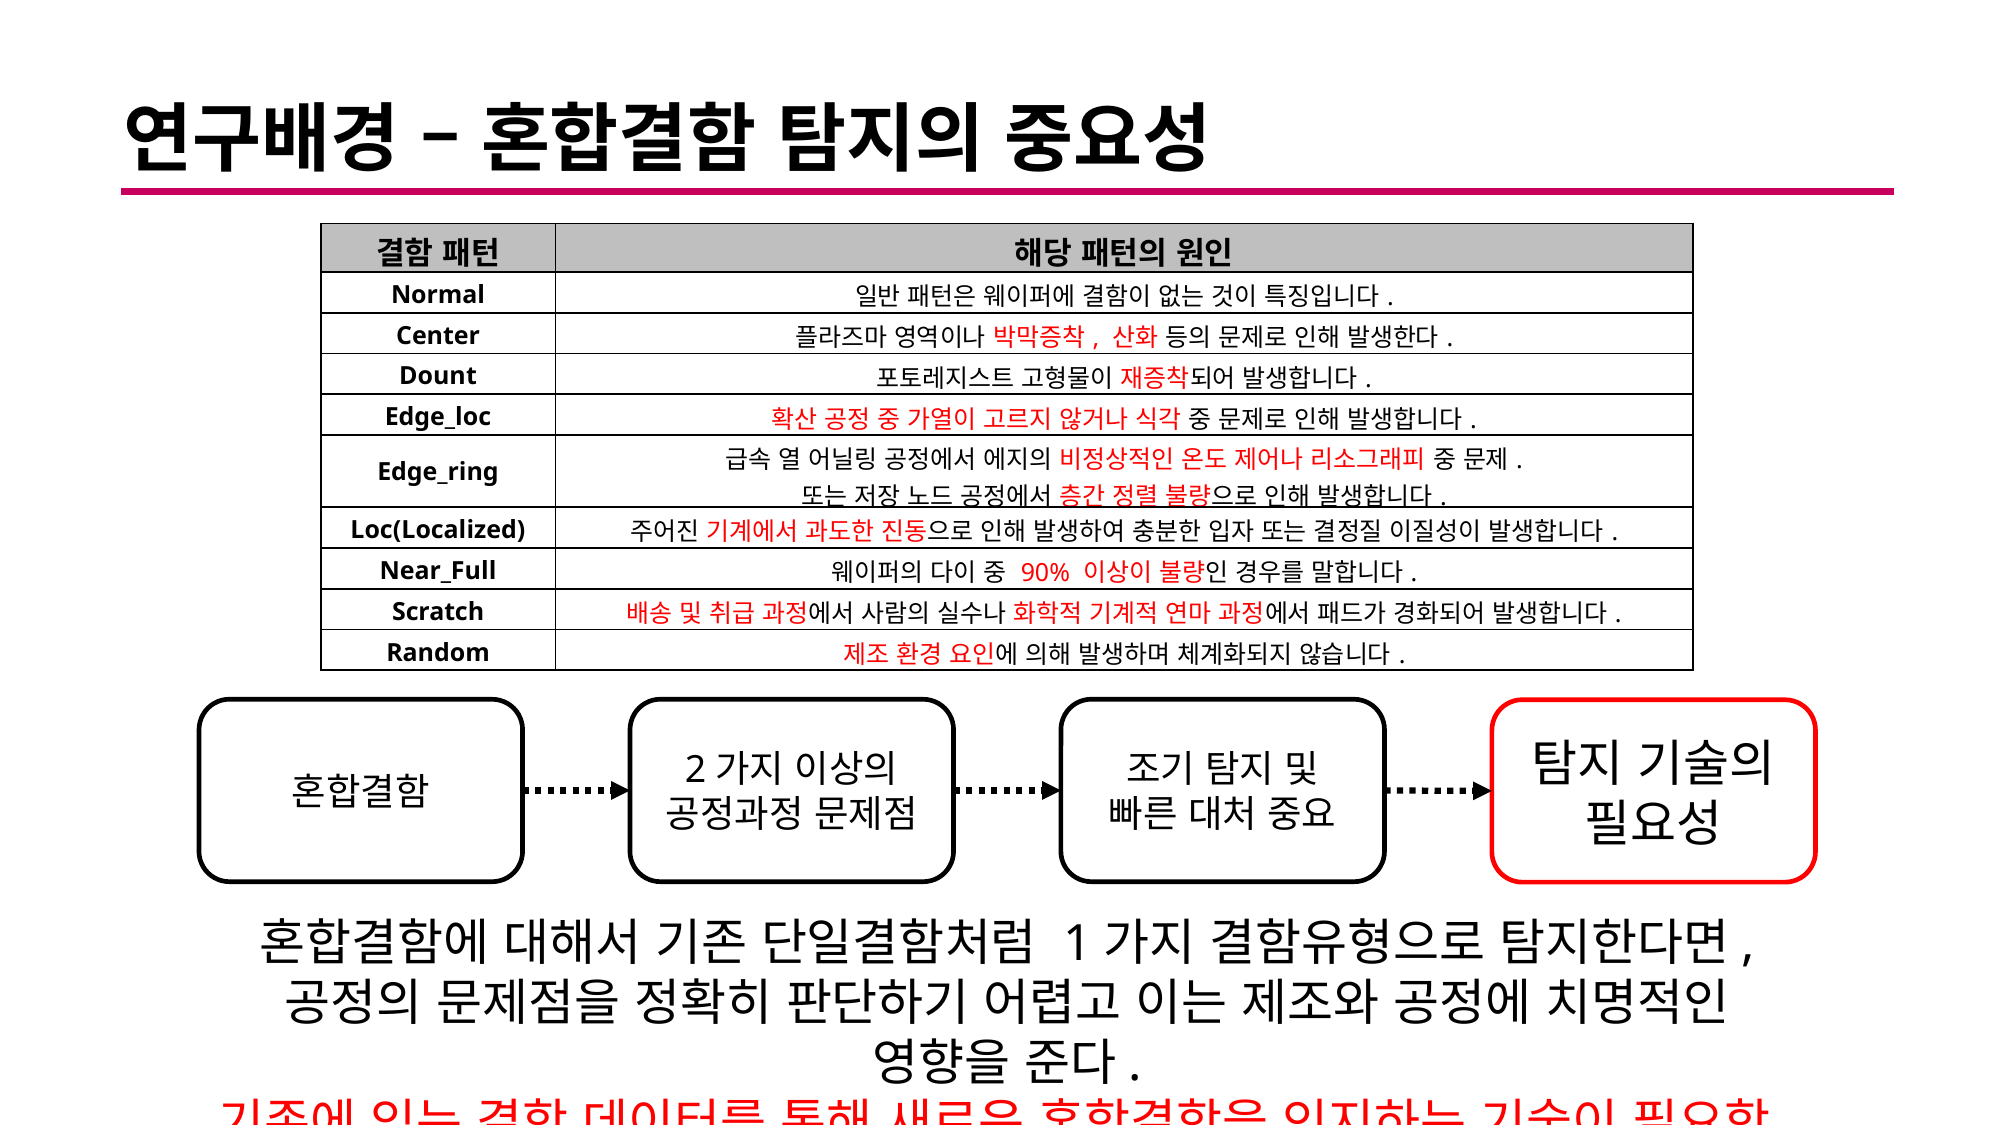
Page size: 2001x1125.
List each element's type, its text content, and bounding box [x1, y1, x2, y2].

table_cell 배송 및 취급 과정에서 사람의 실수나 화학적 기계적 연마 과정에서 패드가 경화되어 발생합니다. [556, 590, 1692, 629]
table_header 해당 패턴의 원인 [556, 224, 1692, 271]
text_box 연구배경 – 혼합결함 탐지의 중요성 [121, 88, 1893, 181]
table_cell 확산 공정 중 가열이 고르지 않거나 식각 중 문제로 인해 발생합니다. [556, 395, 1692, 434]
table_cell Near_Full [322, 549, 555, 588]
table_cell Dount [322, 354, 555, 393]
table_cell 제조 환경 요인에 의해 발생하며 체계화되지 않습니다. [556, 630, 1692, 669]
table_cell 일반 패턴은 웨이퍼에 결함이 없는 것이 특징입니다. [556, 273, 1692, 312]
table_cell 웨이퍼의 다이 중 90% 이상이 불량인 경우를 말합니다. [556, 549, 1692, 588]
table_cell Random [322, 630, 555, 669]
table_cell Edge_ring [322, 436, 555, 506]
table_cell 급속 열 어닐링 공정에서 에지의 비정상적인 온도 제어나 리소그래피 중 문제. 또는 저장 노드 공정에서 층간 정렬 불량으로 인해 발생합니다. [556, 436, 1692, 506]
table_cell 플라즈마 영역이나 박막증착, ​​산화 등의 문제로 인해 발생한다. [556, 314, 1692, 353]
table_cell Edge_loc [322, 395, 555, 434]
picture [121, 188, 1894, 195]
table_cell 주어진 기계에서 과도한 진동으로 인해 발생하여 충분한 입자 또는 결정질 이질성이 발생합니다. [556, 508, 1692, 547]
table_cell Scratch [322, 590, 555, 629]
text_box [198, 699, 1816, 883]
table_header 결함 패턴 [322, 224, 555, 271]
table_cell 포토레지스트 고형물이 재증착되어 발생합니다. [556, 354, 1692, 393]
table_cell Normal [322, 273, 555, 312]
table_cell Center [322, 314, 555, 353]
table_cell Loc(Localized) [322, 508, 555, 547]
text_box 혼합결함에 대해서 기존 단일결함처럼 1가지 결함유형으로 탐지한다면, 공정의 문제점을 정확히 판단하기 어렵고 이는 제조와 공정에 치명적인 영향을 준다. 기존에 있는 결함 데이터를 통해 새로운 혼합결함을 인지하는 기술이 필요함. [198, 903, 1816, 1125]
